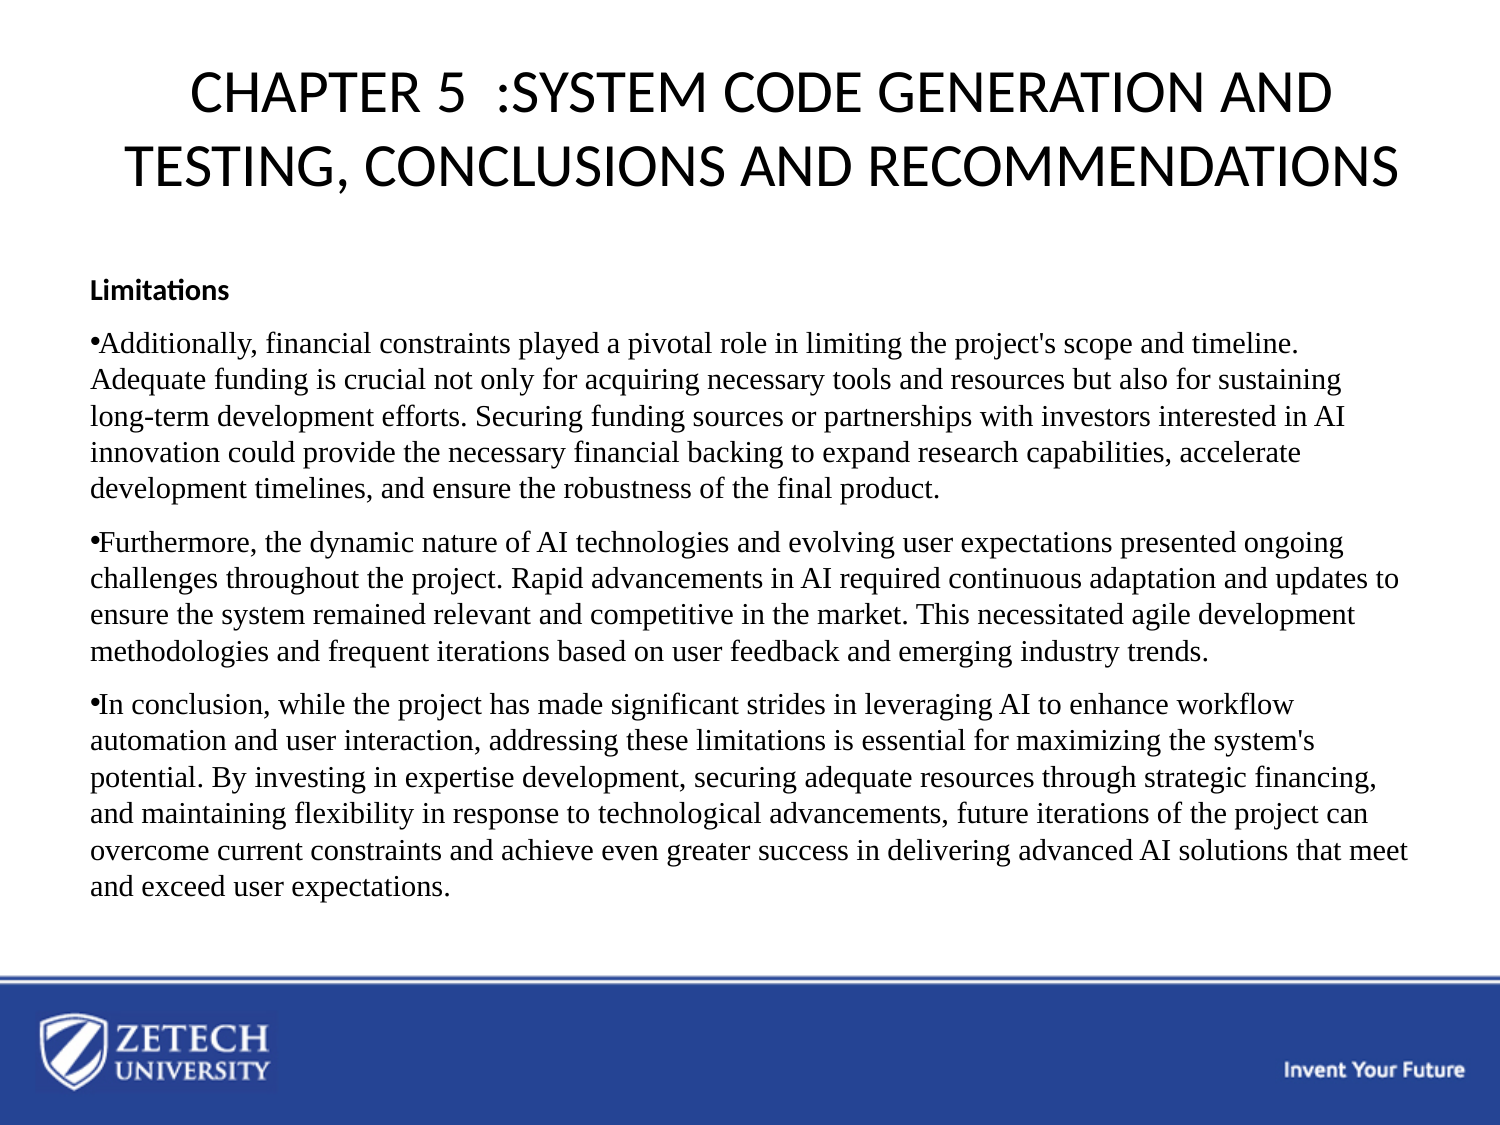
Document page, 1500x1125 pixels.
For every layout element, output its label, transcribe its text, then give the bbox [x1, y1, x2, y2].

title CHAPTER 5 :SYSTEM CODE GENERATION AND TESTING, CONCLUSIONS AND RECOMMENDATIONS [75, 24, 1450, 225]
picture [0, 962, 1500, 1125]
list Limitations Additionally, financial constraints played a pivotal role in limiting the project's scope and timeline. Adequate funding is crucial not only for acquiring necessary tools and resources but also for sustaining long-term development efforts. Securing funding sources or partnerships with investors interested in AI innovation could provide the necessary financial backing to expand research capabilities, accelerate development timelines, and ensure the robustness of the final product. Furthermore, the dynamic nature of AI technologies and evolving user expectations presented ongoing challenges throughout the project. Rapid advancements in AI required continuous adaptation and updates to ensure the system remained relevant and competitive in the market. This necessitated agile development methodologies and frequent iterations based on user feedback and emerging industry trends. In conclusion, while the project has made significant strides in leveraging AI to enhance workflow automation and user interaction, addressing these limitations is essential for maximizing the system's potential. By investing in expertise development, securing adequate resources through strategic financing, and maintaining flexibility in response to technological advancements, future iterations of the project can overcome current constraints and achieve even greater success in delivering advanced AI solutions that meet and exceed user expectations. [75, 262, 1425, 925]
